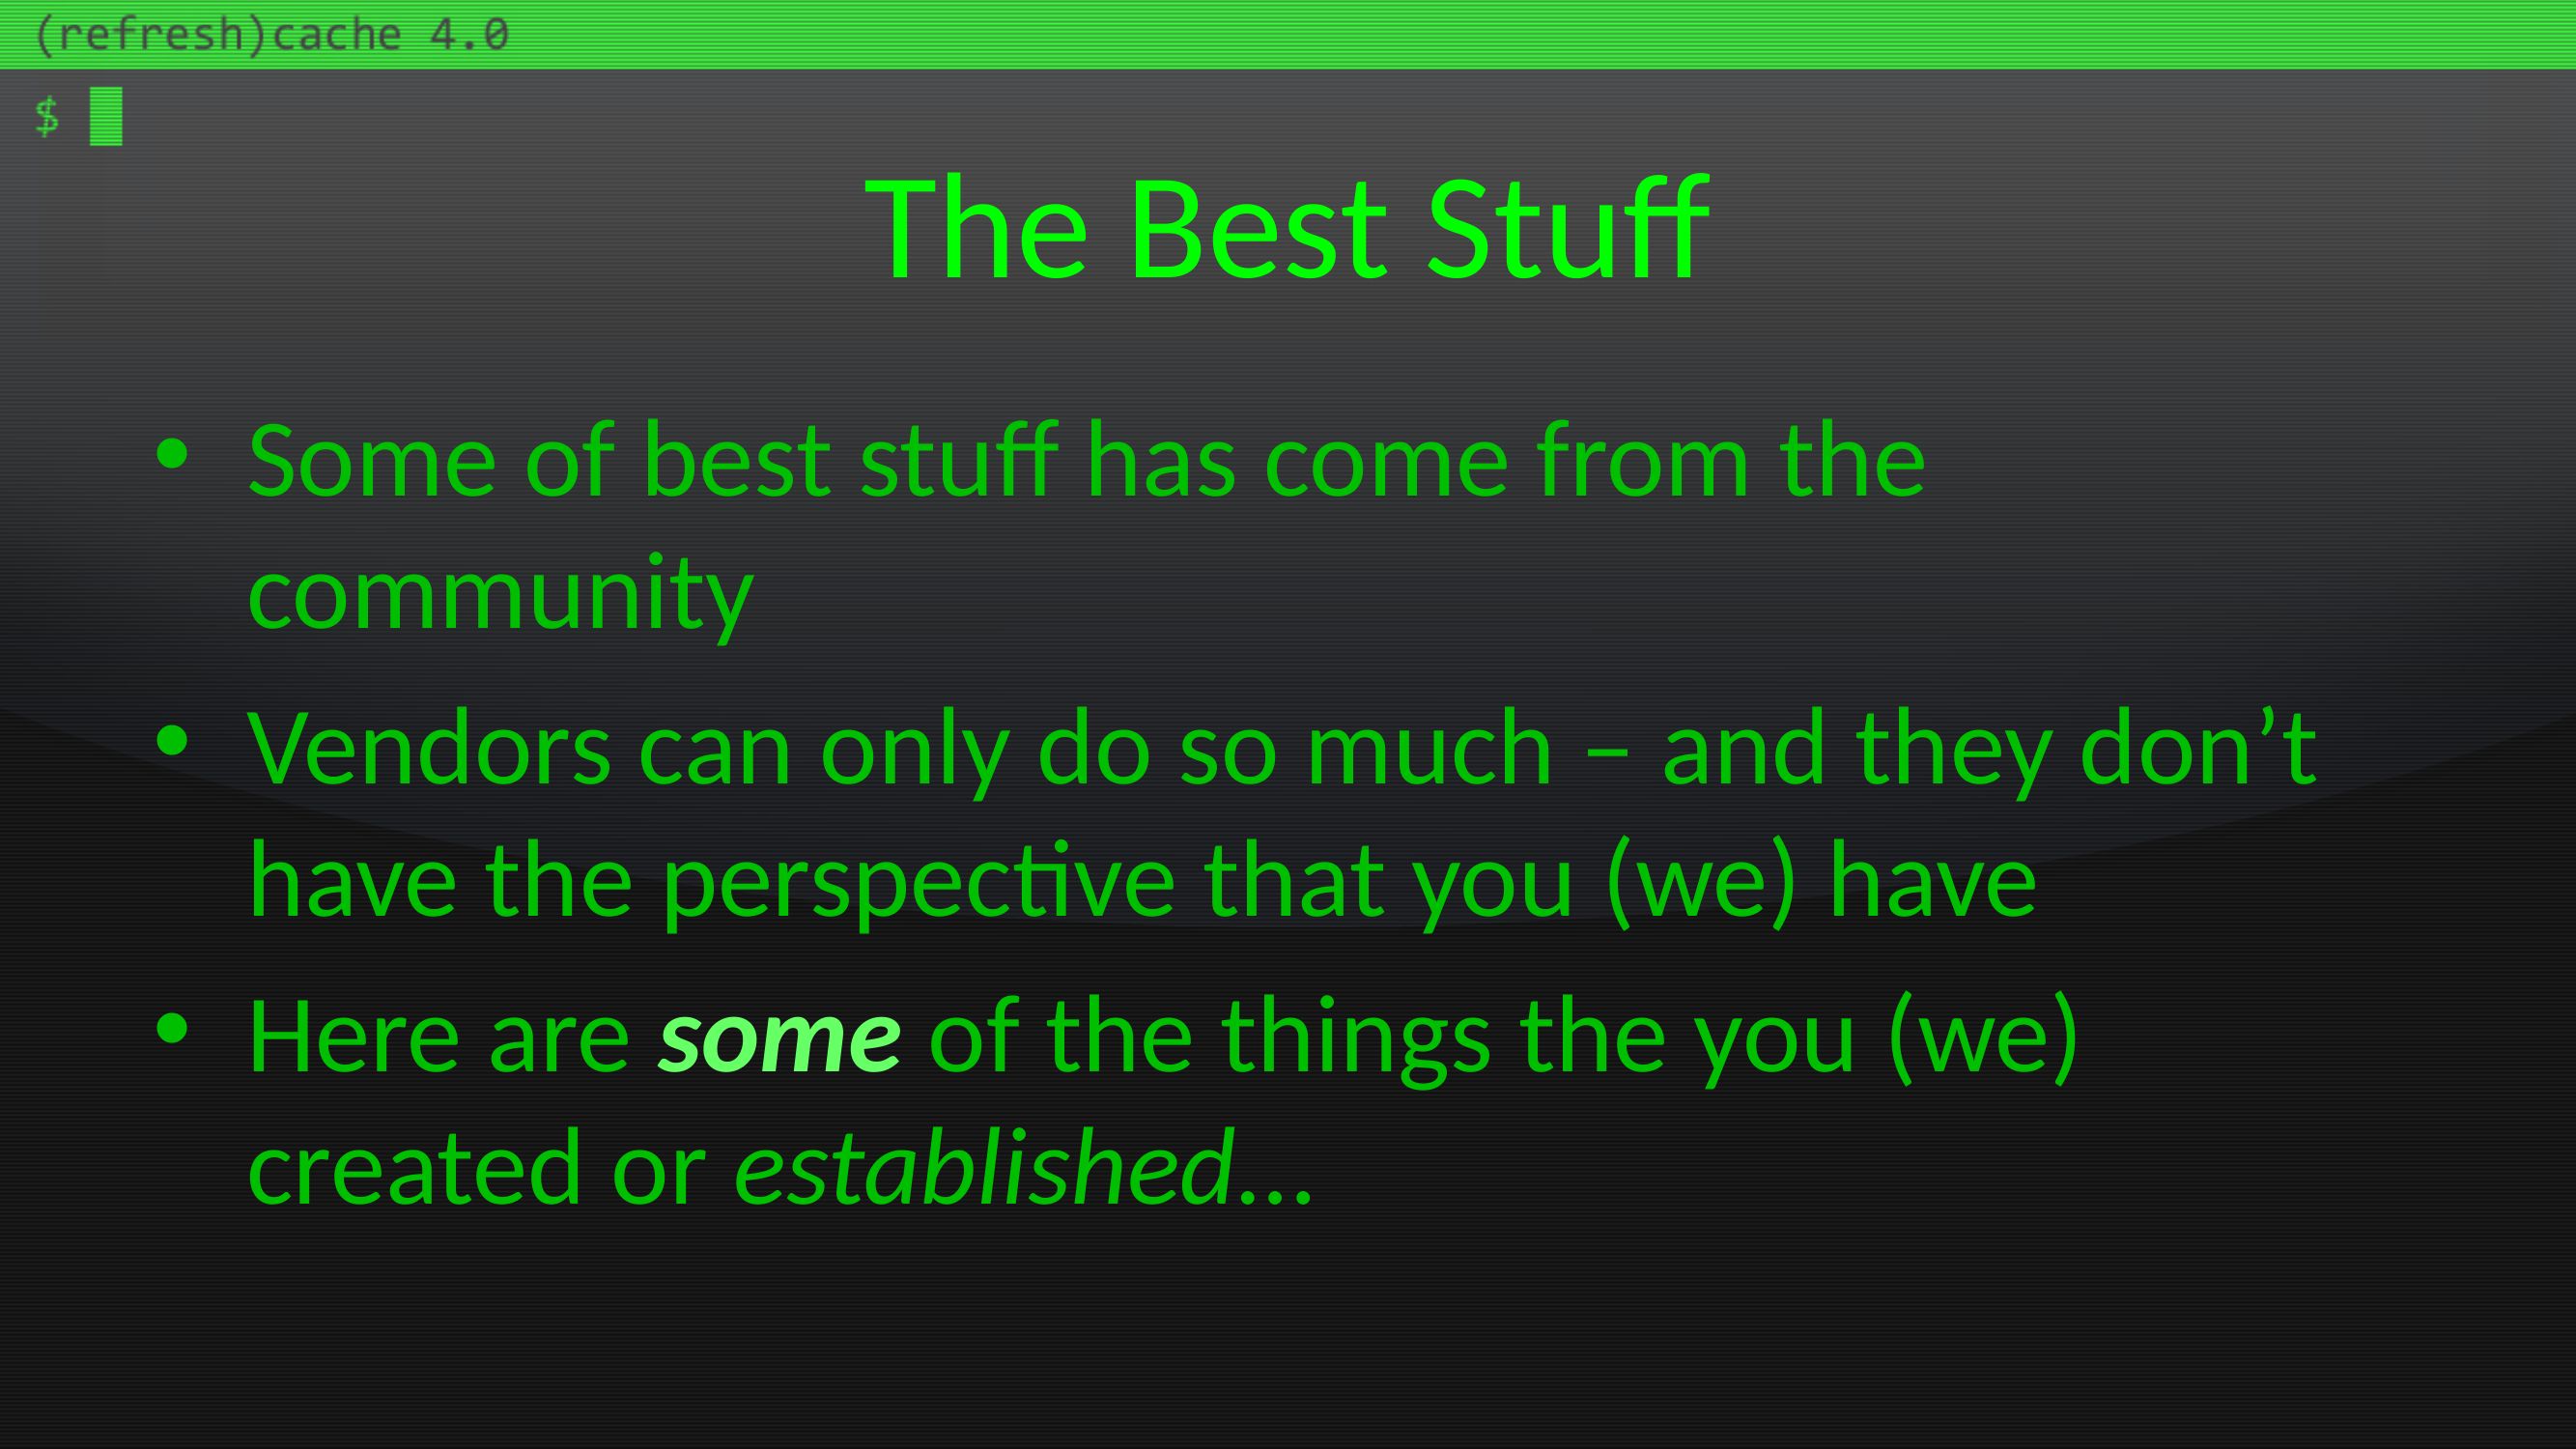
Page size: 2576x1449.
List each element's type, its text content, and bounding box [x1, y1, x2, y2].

title The Best Stuff [128, 96, 2448, 338]
picture [0, 0, 2576, 1449]
list Some of best stuff has come from the community Vendors can only do so much – and they don’t have the perspective that you (we) have Here are some of the things the you (we) created or established… [128, 372, 2448, 1294]
